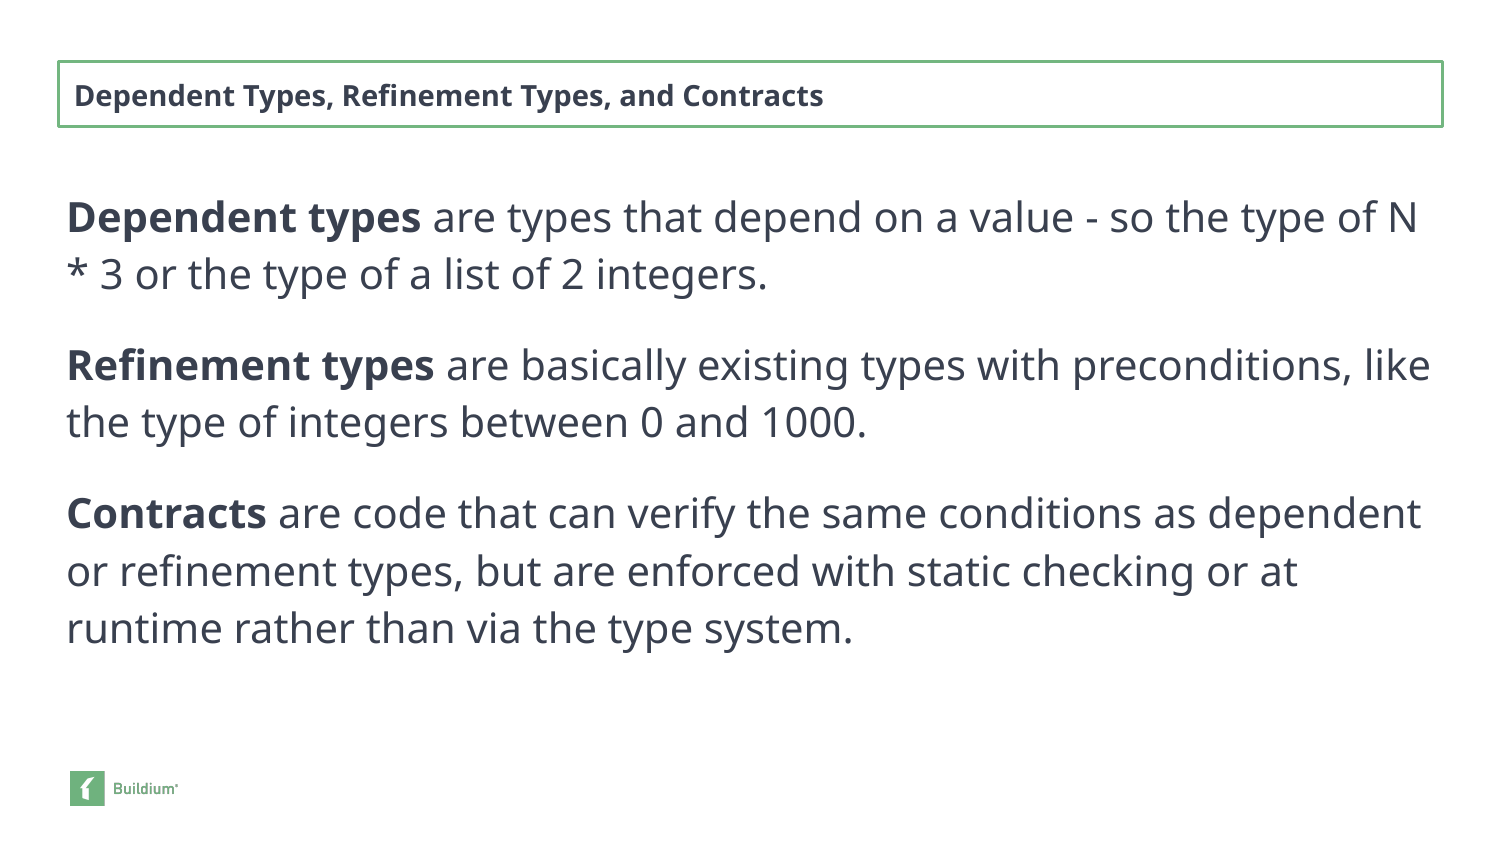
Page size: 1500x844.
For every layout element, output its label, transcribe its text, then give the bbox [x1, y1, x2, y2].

subtitle Dependent Types, Refinement Types, and Contracts [57, 60, 1444, 128]
picture [70, 771, 178, 806]
list Dependent types are types that depend on a value - so the type of N * 3 or the type of a list of 2 integers. Refinement types are basically existing types with preconditions, like the type of integers between 0 and 1000. Contracts are code that can verify the same conditions as dependent or refinement types, but are enforced with static checking or at runtime rather than via the type system. [51, 167, 1449, 740]
